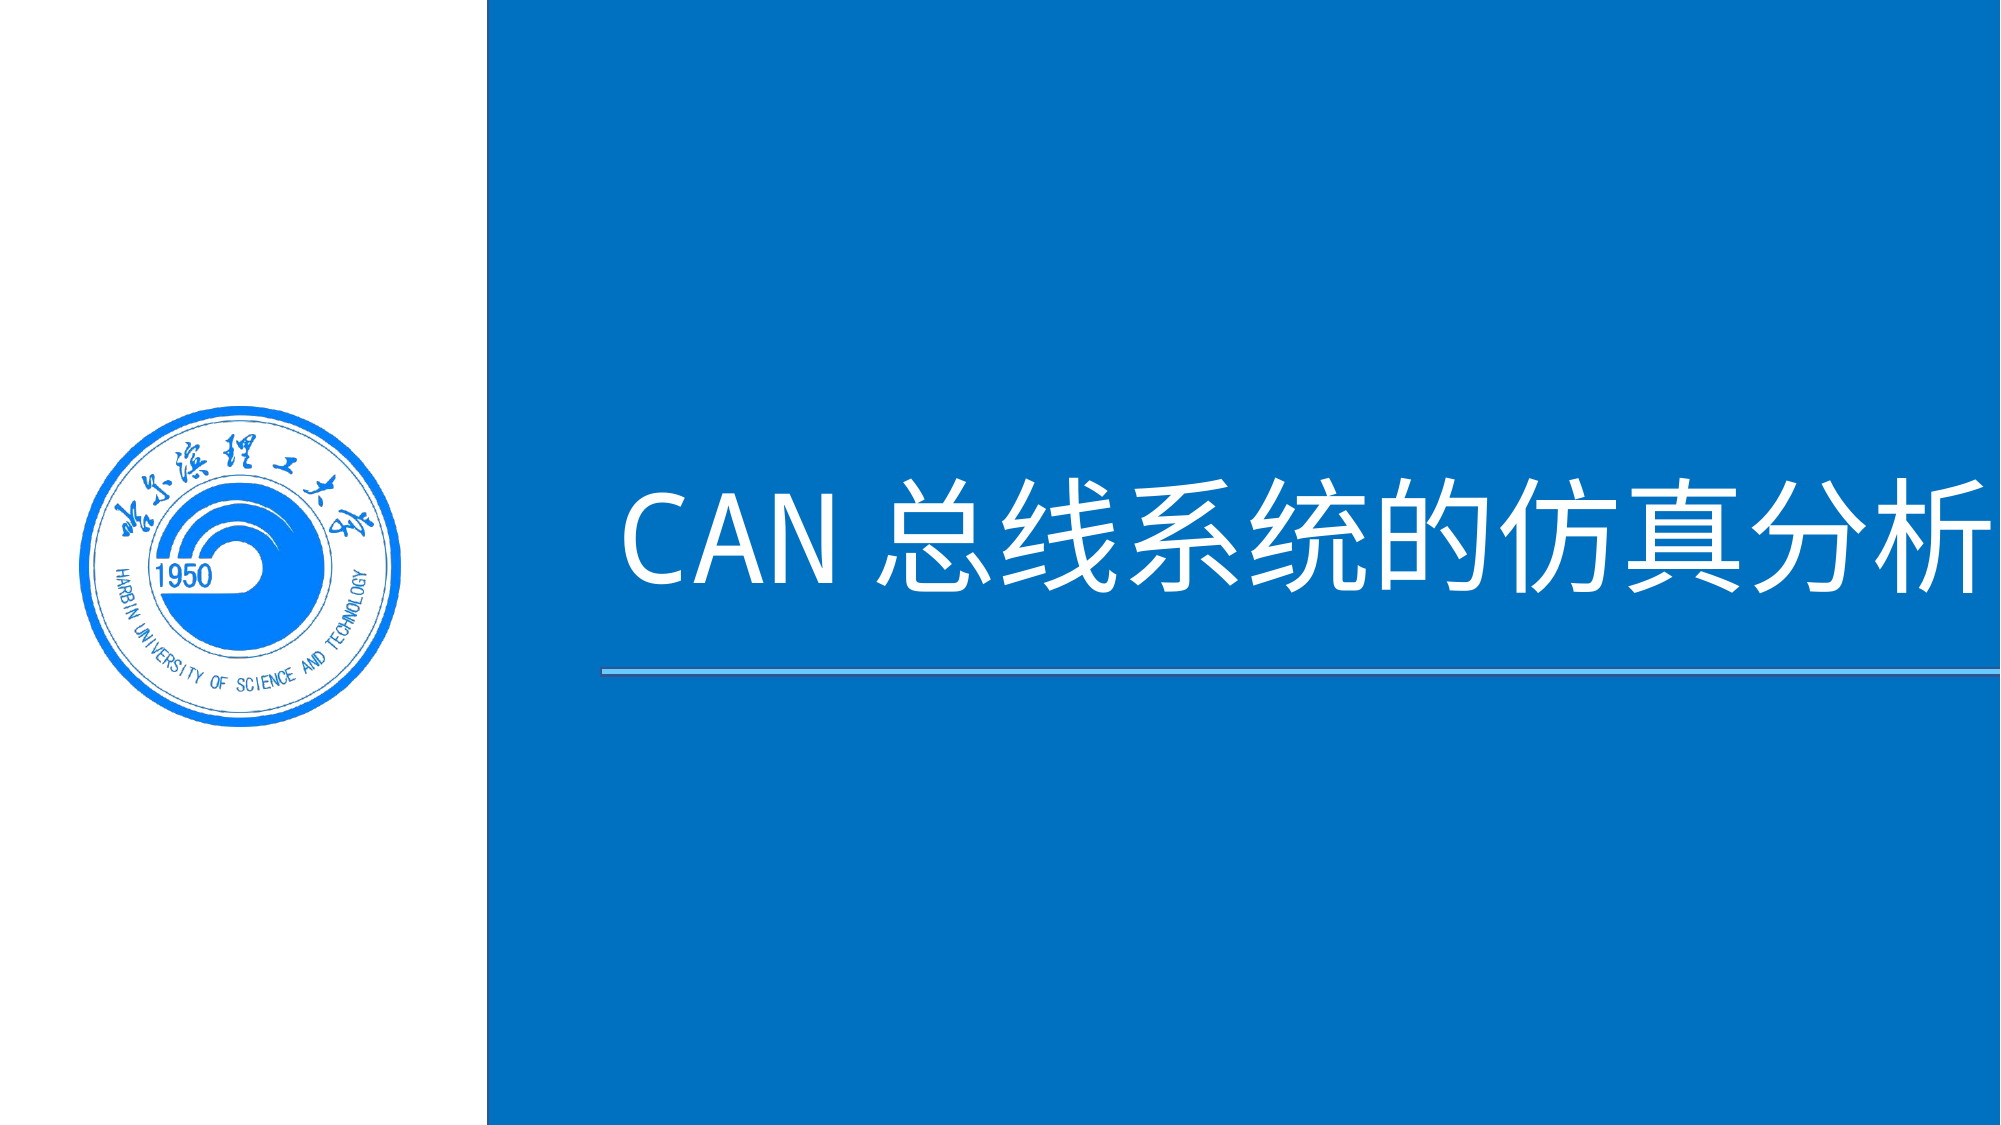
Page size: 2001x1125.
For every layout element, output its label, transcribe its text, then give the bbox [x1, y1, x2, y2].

text_box [600, 667, 2000, 677]
text_box [487, 0, 2000, 1125]
picture [79, 398, 404, 727]
title CAN总线系统的仿真分析 [601, 434, 2000, 653]
